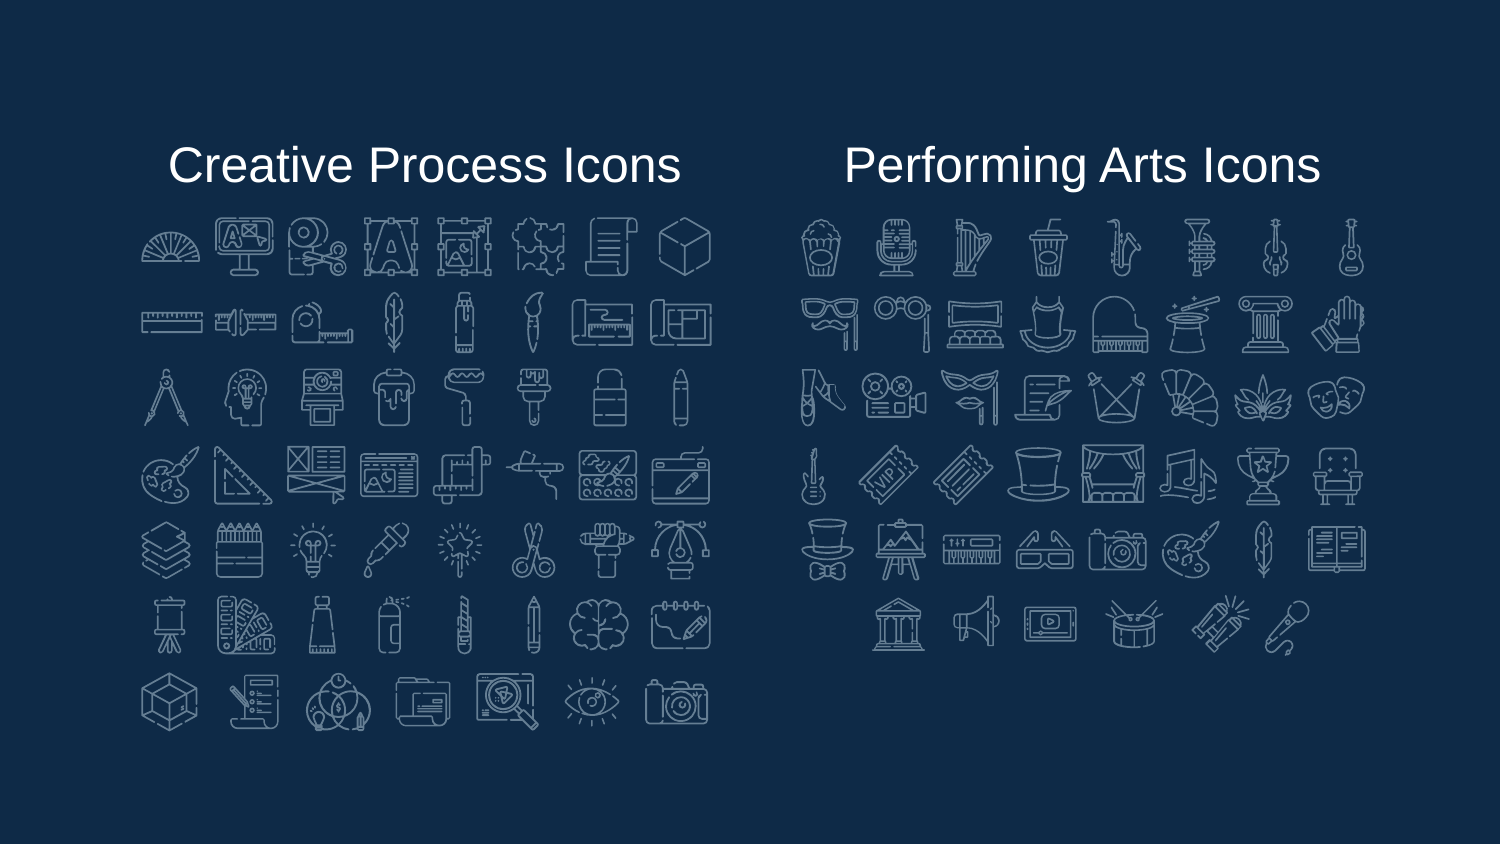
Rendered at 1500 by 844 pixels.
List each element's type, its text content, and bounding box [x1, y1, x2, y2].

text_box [1106, 218, 1142, 277]
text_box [953, 595, 1001, 647]
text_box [432, 445, 492, 505]
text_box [1312, 447, 1364, 506]
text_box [378, 595, 411, 654]
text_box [153, 595, 186, 654]
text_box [1019, 295, 1077, 354]
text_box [362, 522, 410, 579]
text_box [1092, 295, 1149, 354]
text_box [508, 522, 559, 579]
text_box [1254, 520, 1274, 579]
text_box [1263, 600, 1311, 657]
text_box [584, 216, 638, 277]
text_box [372, 368, 416, 427]
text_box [437, 217, 492, 277]
text_box [1007, 447, 1070, 502]
text_box [569, 599, 629, 651]
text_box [942, 534, 1002, 565]
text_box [932, 444, 994, 506]
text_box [1307, 525, 1367, 574]
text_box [644, 678, 709, 725]
text_box [1081, 444, 1146, 503]
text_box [578, 449, 638, 501]
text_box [286, 445, 346, 505]
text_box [1338, 218, 1365, 277]
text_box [437, 522, 483, 579]
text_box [800, 518, 855, 581]
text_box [1191, 594, 1251, 653]
text_box [651, 520, 710, 580]
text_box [308, 595, 336, 654]
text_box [214, 308, 277, 337]
text_box Performing Arts Icons [797, 117, 1369, 197]
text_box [454, 291, 475, 354]
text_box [800, 218, 842, 277]
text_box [141, 672, 198, 732]
text_box [1161, 369, 1219, 427]
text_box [509, 216, 565, 277]
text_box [579, 522, 636, 579]
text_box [946, 300, 1005, 349]
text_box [875, 518, 927, 581]
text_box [305, 672, 372, 732]
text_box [1160, 520, 1221, 579]
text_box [213, 445, 273, 505]
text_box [564, 676, 620, 727]
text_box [1238, 295, 1294, 354]
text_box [384, 291, 404, 354]
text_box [1183, 218, 1216, 277]
text_box [141, 231, 200, 262]
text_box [650, 600, 711, 650]
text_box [505, 450, 565, 501]
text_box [593, 368, 627, 427]
text_box [1311, 295, 1365, 353]
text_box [289, 522, 336, 579]
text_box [291, 301, 354, 344]
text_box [300, 368, 344, 427]
text_box [141, 311, 203, 334]
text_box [223, 368, 269, 427]
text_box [859, 372, 927, 419]
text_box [857, 444, 920, 506]
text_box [1088, 528, 1147, 571]
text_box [940, 369, 1000, 426]
text_box Creative Process Icons [139, 117, 711, 197]
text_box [800, 447, 827, 506]
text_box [1104, 599, 1164, 649]
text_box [1165, 295, 1221, 354]
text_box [800, 368, 847, 427]
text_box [649, 299, 712, 347]
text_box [287, 217, 350, 277]
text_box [1158, 448, 1218, 505]
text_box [143, 368, 189, 427]
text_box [444, 368, 485, 427]
text_box [527, 595, 541, 654]
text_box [214, 216, 274, 277]
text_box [516, 368, 552, 427]
text_box [952, 218, 992, 277]
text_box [1236, 447, 1290, 506]
text_box [871, 597, 925, 651]
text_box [1234, 373, 1292, 422]
text_box [457, 595, 472, 655]
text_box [476, 672, 540, 731]
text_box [571, 299, 634, 347]
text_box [1262, 218, 1289, 277]
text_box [1014, 374, 1073, 421]
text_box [363, 217, 419, 277]
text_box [1015, 529, 1075, 570]
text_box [228, 674, 279, 730]
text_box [139, 445, 200, 505]
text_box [658, 216, 711, 277]
text_box [673, 368, 689, 427]
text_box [876, 218, 917, 277]
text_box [1086, 371, 1146, 424]
text_box [215, 522, 264, 578]
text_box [1306, 376, 1367, 420]
text_box [524, 291, 544, 353]
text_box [1023, 606, 1077, 642]
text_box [873, 295, 932, 354]
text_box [359, 452, 419, 498]
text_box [140, 521, 192, 580]
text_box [395, 676, 451, 727]
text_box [1028, 218, 1069, 277]
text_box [651, 445, 711, 505]
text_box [216, 595, 276, 655]
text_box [800, 297, 859, 352]
